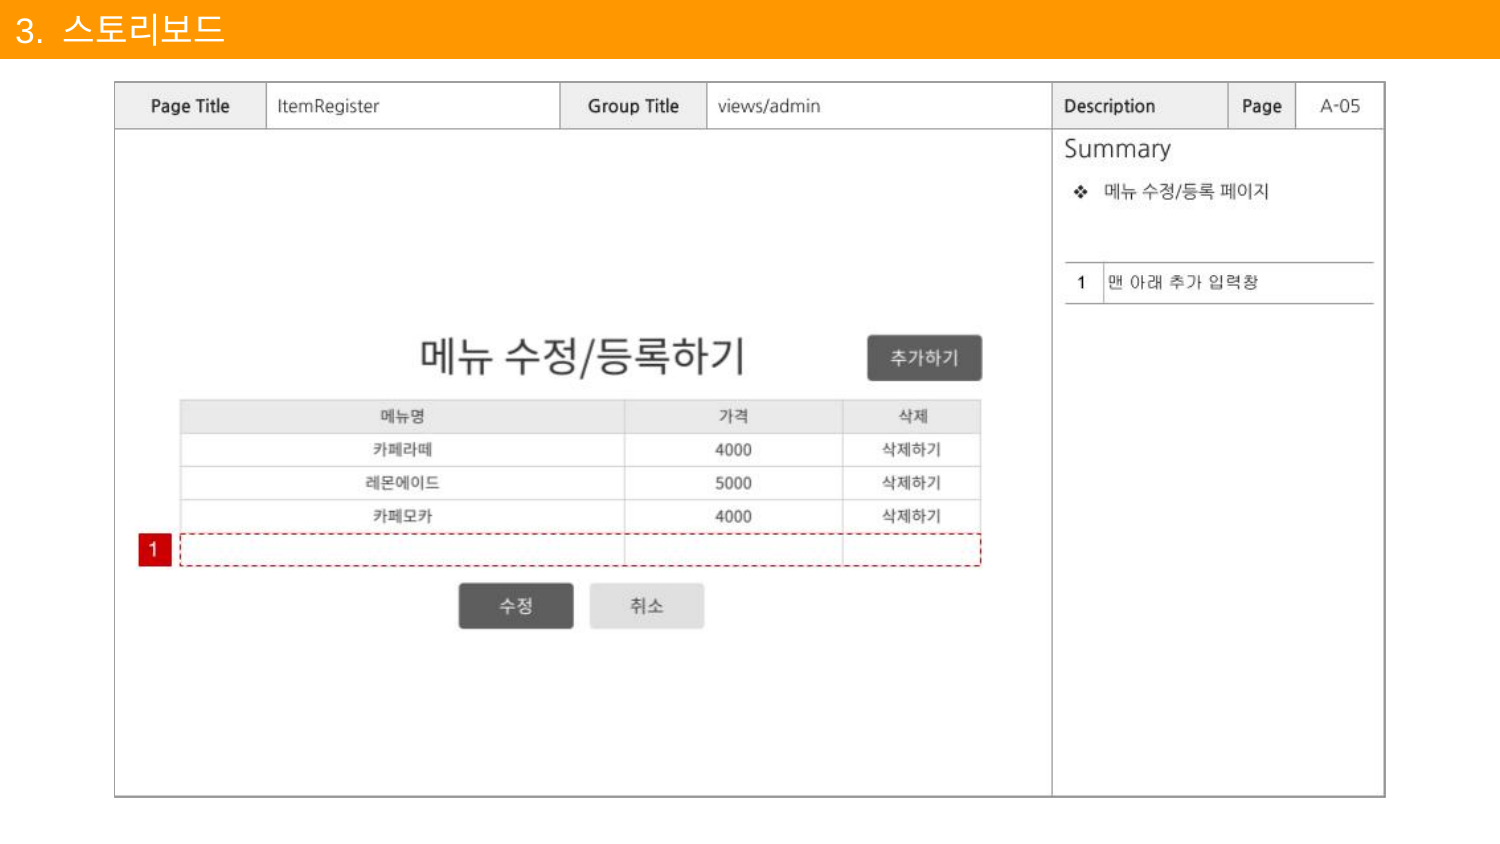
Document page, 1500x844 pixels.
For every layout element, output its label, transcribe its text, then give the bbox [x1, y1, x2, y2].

picture [114, 82, 1385, 797]
text_box 3. 스토리보드 [0, 0, 1500, 59]
